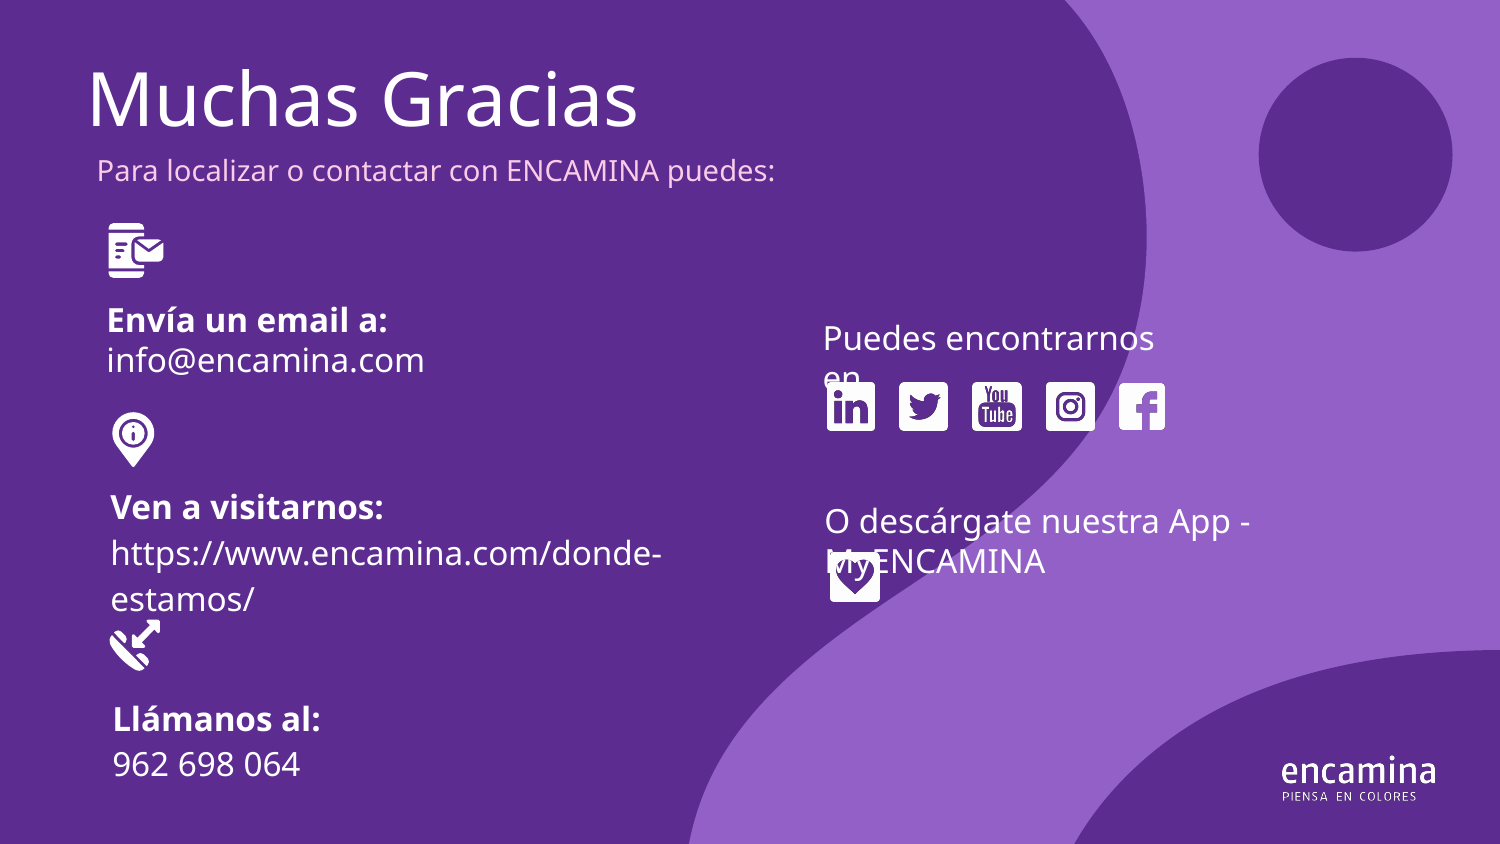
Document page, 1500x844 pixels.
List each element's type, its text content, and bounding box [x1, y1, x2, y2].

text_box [112, 411, 155, 468]
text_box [108, 619, 161, 672]
subtitle Muchas Gracias [48, 23, 671, 172]
text_box Envía un email a: info@encamina.com [91, 283, 810, 403]
subtitle Para localizar o contactar con ENCAMINA puedes: [81, 132, 800, 211]
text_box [807, 309, 1467, 602]
text_box Llámanos al: 962 698 064 [97, 676, 816, 792]
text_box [108, 222, 164, 279]
text_box Ven a visitarnos: https://www.encamina.com/donde-estamos/ [95, 465, 760, 581]
picture [1282, 755, 1435, 801]
